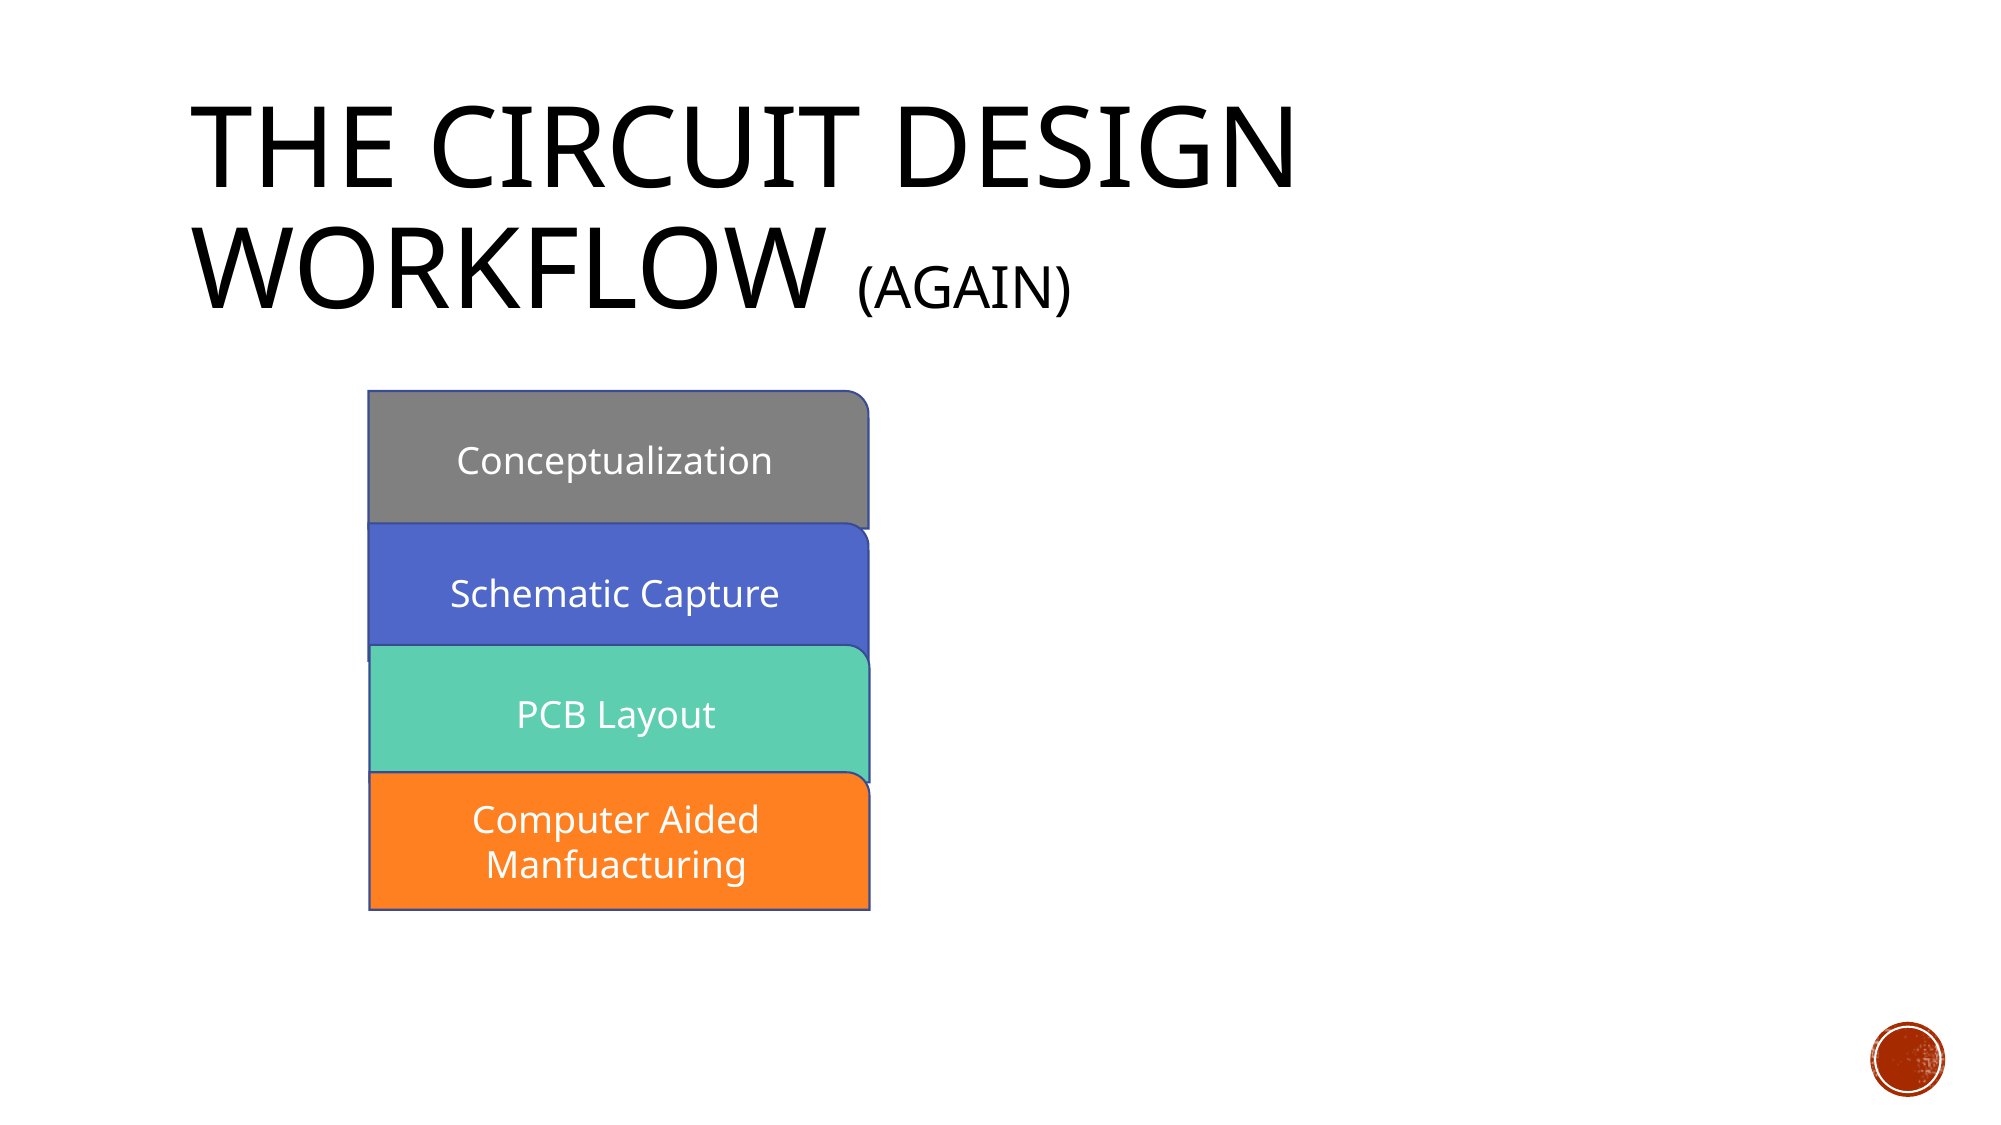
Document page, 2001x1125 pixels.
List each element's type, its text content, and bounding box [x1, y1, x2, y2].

text_box PCB Layout [369, 644, 870, 783]
text_box Conceptualization [368, 391, 869, 529]
text_box Schematic Capture [368, 523, 869, 661]
text_box Computer Aided Manfuacturing [369, 772, 870, 910]
title The circuit design workflow (again) [175, 79, 1826, 344]
